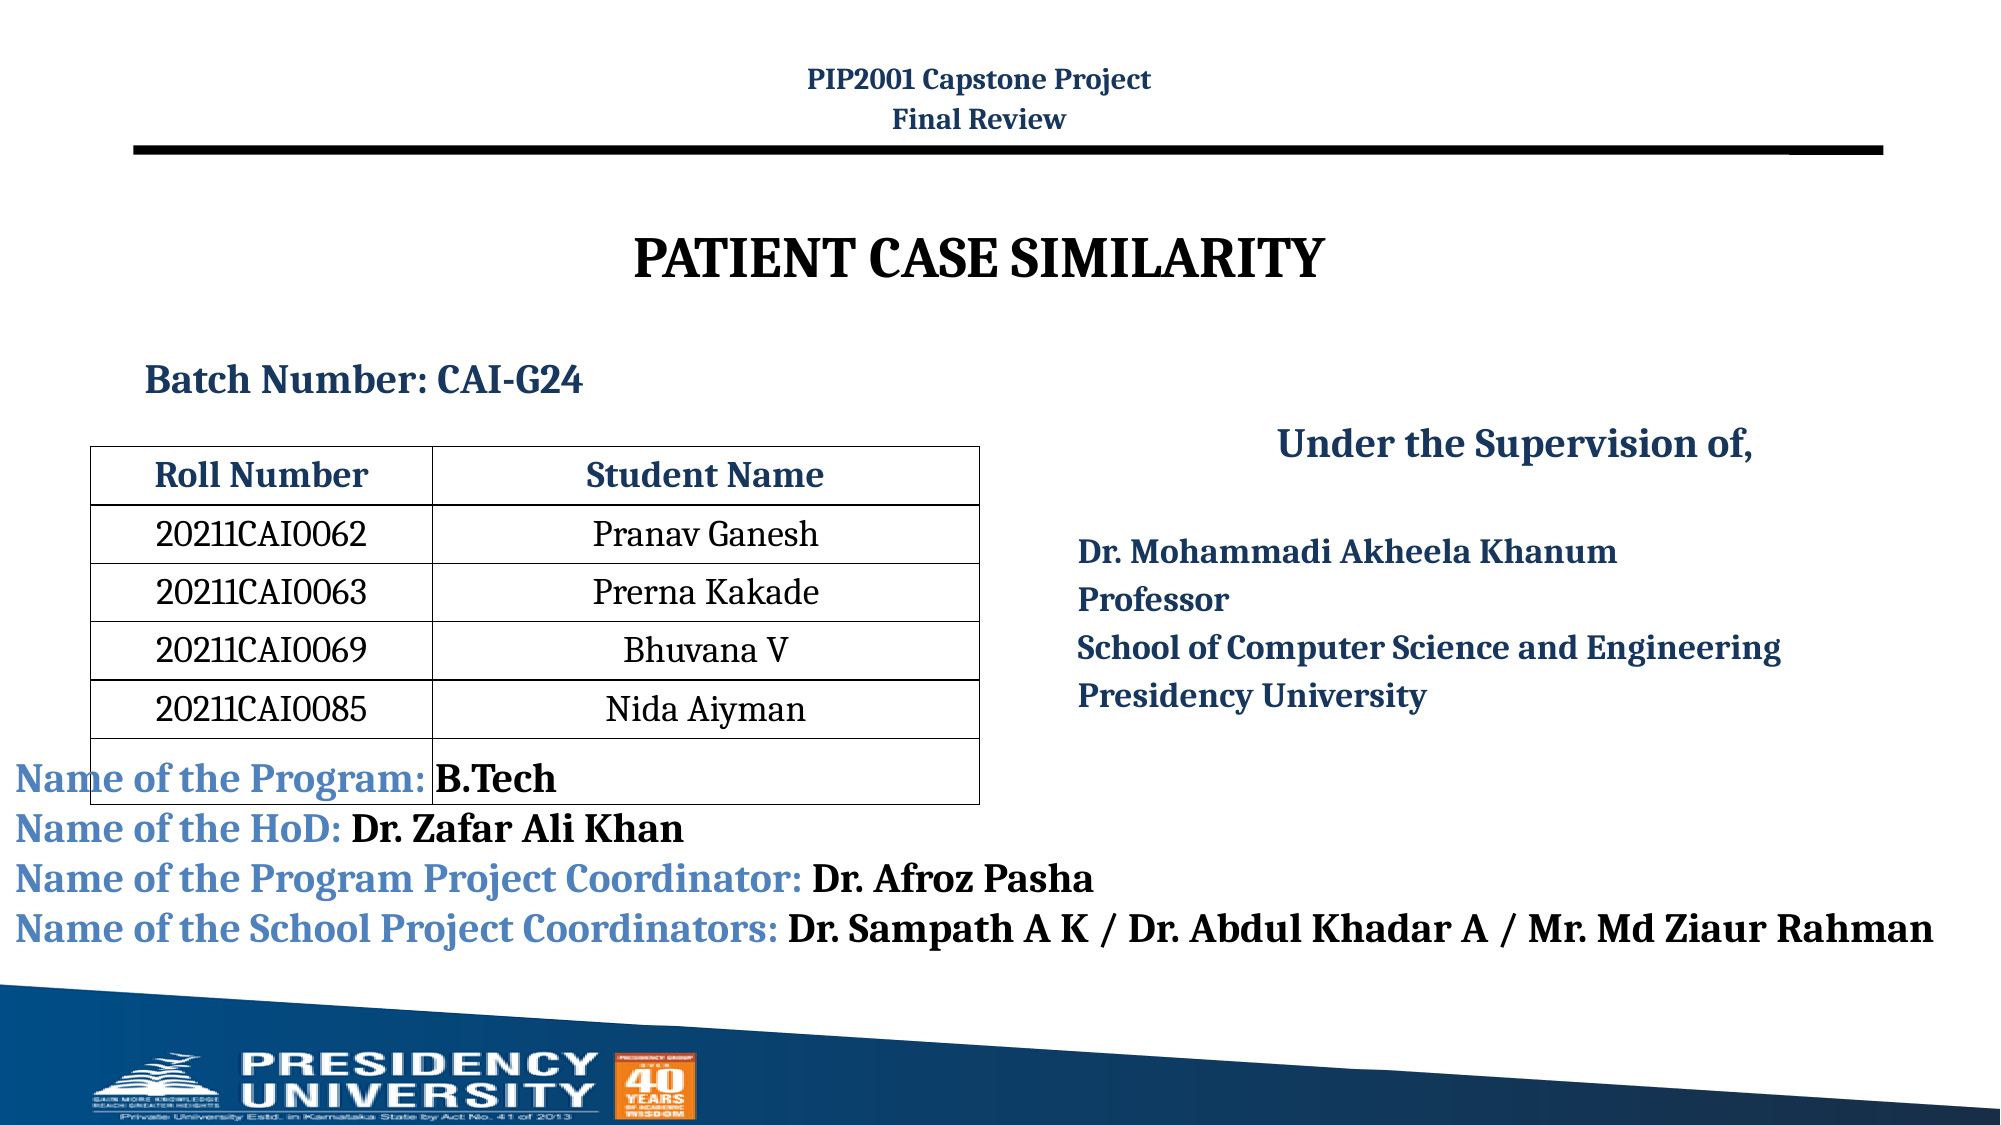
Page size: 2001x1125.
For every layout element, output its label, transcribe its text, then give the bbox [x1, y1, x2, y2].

table_cell Prerna Kakade [433, 564, 979, 621]
table_cell [91, 739, 432, 743]
text_box Under the Supervision of, Dr. Mohammadi Akheela Khanum Professor School of Computer Science and Engineering Presidency University [1062, 412, 1968, 743]
table_cell 20211CAI0062 [91, 506, 432, 563]
table_cell Nida Aiyman [433, 681, 979, 738]
text_box PIP2001 Capstone Project Final Review [653, 54, 1306, 146]
table_header Roll Number [91, 447, 432, 504]
table_cell 20211CAI0069 [91, 622, 432, 679]
subtitle Batch Number: CAI-G24 [129, 344, 781, 436]
title PATIENT CASE SIMILARITY [129, 175, 1830, 334]
table_cell Pranav Ganesh [433, 506, 979, 563]
table_cell Bhuvana V [433, 622, 979, 679]
table_cell 20211CAI0063 [91, 564, 432, 621]
table_header Student Name [433, 447, 979, 504]
table_cell [433, 739, 979, 743]
picture [0, 1000, 2000, 1125]
table_cell 20211CAI0085 [91, 681, 432, 738]
text_box Name of the Program: B.Tech Name of the HoD: Dr. Zafar Ali Khan Name of the Program Project Coordinator: Dr. Afroz Pasha Name of the School Project Coordinators: Dr. Sampath A K / Dr. Abdul Khadar A / Mr. Md Ziaur Rahman [0, 743, 2000, 1000]
